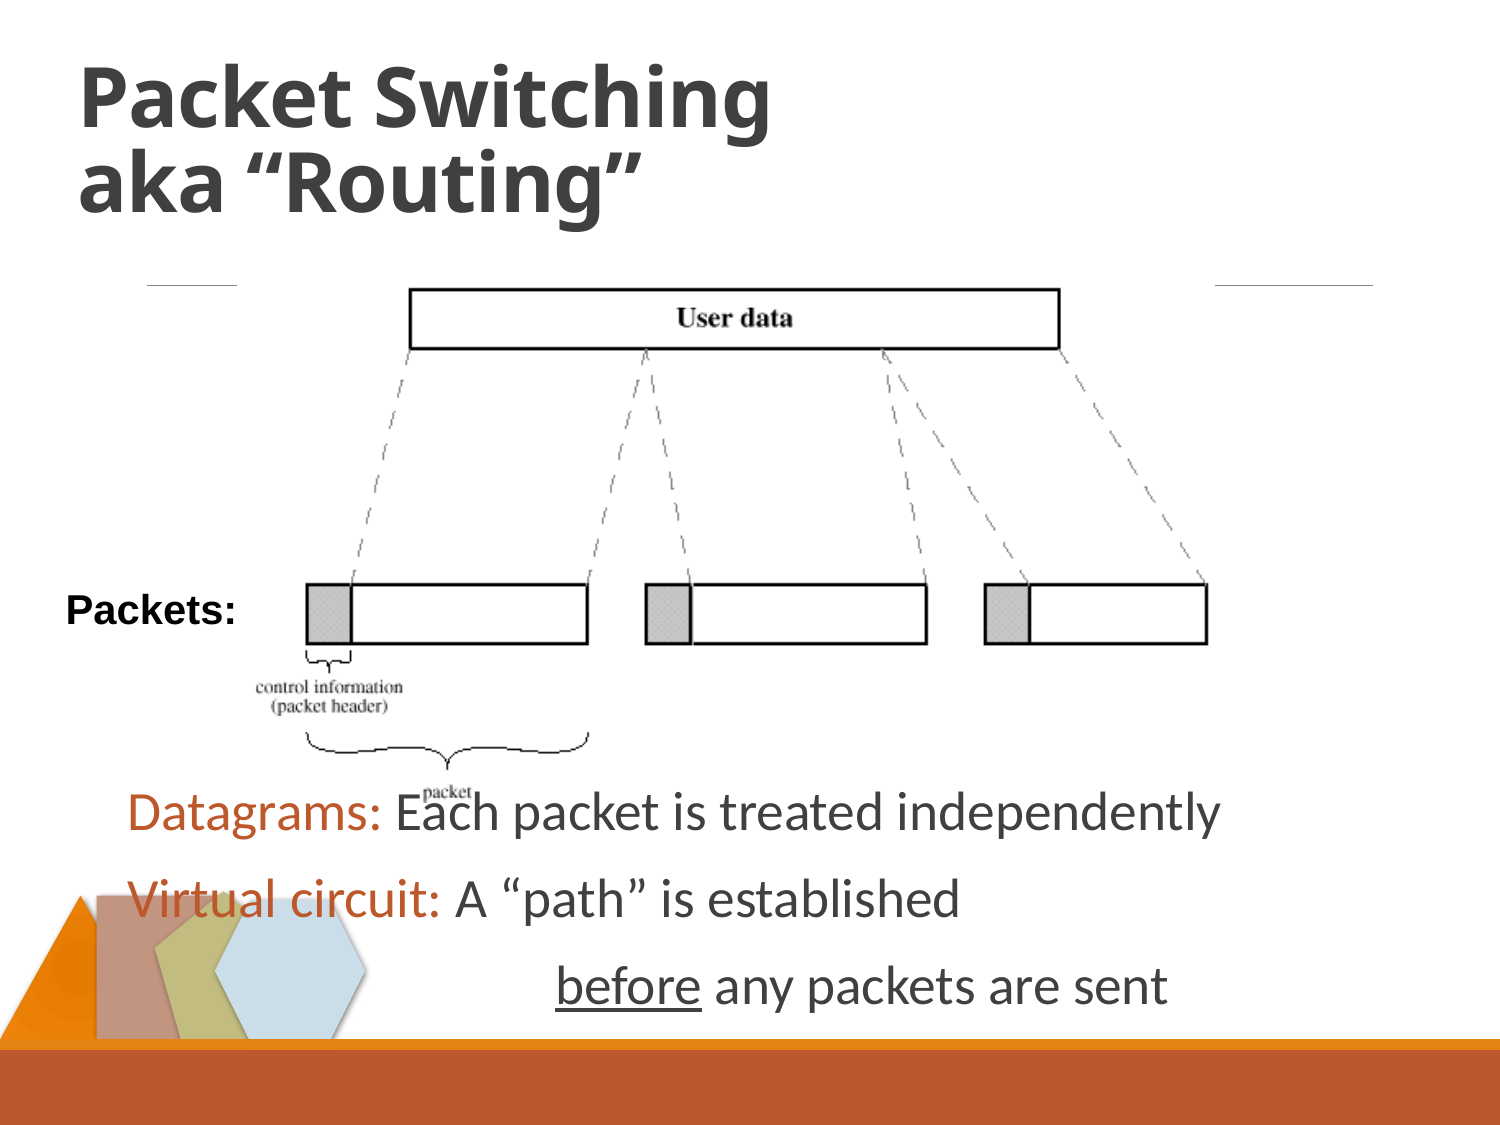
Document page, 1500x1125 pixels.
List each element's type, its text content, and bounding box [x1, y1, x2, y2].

list Datagrams: Each packet is treated independently Virtual circuit: A “path” is established before any packets are sent [112, 774, 1500, 1025]
picture [236, 249, 1216, 804]
text_box Packets: [50, 575, 234, 640]
title Packet Switching aka “Routing” [62, 50, 1338, 238]
